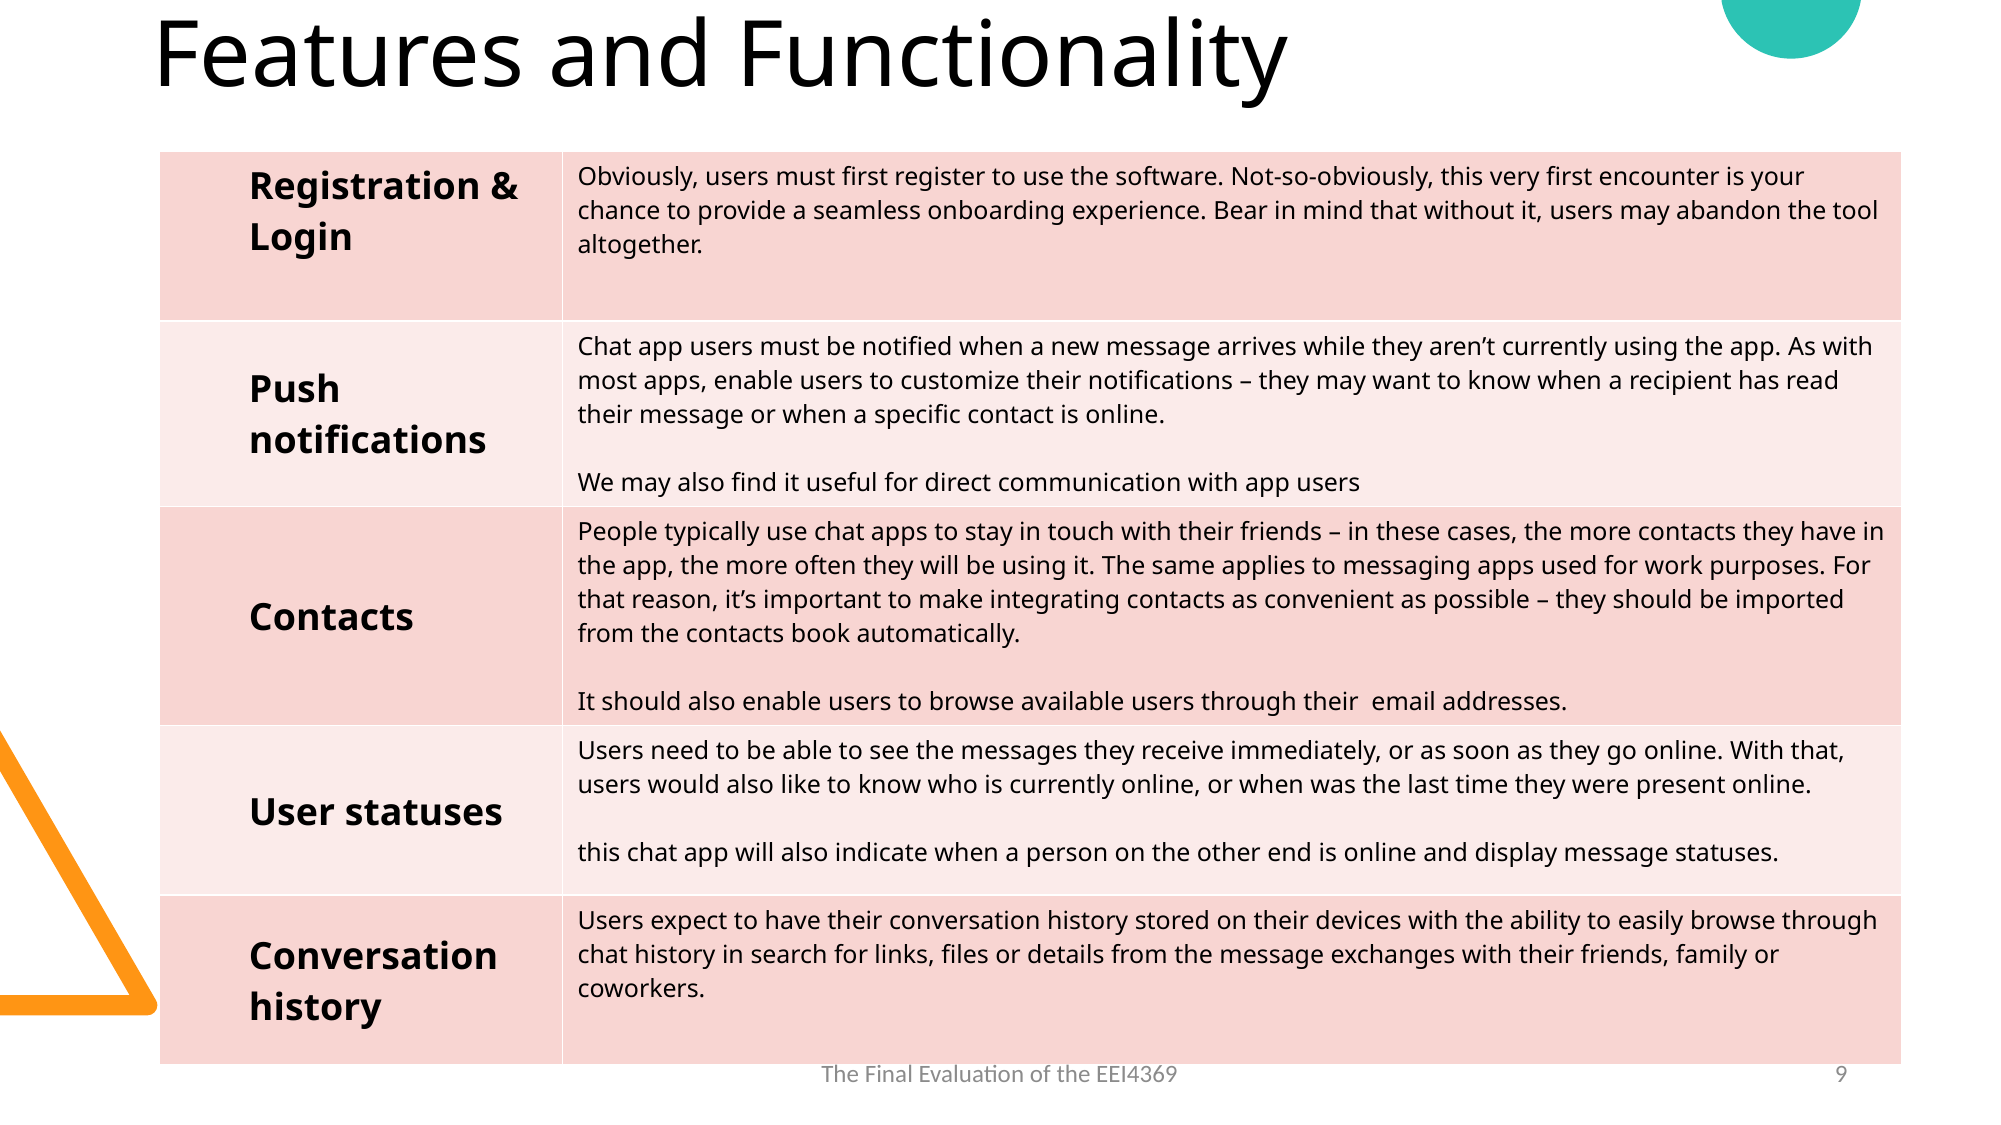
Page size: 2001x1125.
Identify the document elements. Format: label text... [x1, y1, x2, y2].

table_cell Push notifications [160, 322, 562, 506]
table_header Obviously, users must first register to use the software. Not-so-obviously, this very first encounter is your chance to provide a seamless onboarding experience. Bear in mind that without it, users may abandon the tool altogether. [563, 152, 1901, 320]
slide_number 9 [1412, 1042, 1863, 1103]
table_cell Contacts [160, 507, 562, 725]
table_cell Users need to be able to see the messages they receive immediately, or as soon as they go online. With that, users would also like to know who is currently online, or when was the last time they were present online. this chat app will also indicate when a person on the other end is online and display message statuses. [563, 726, 1901, 894]
table_cell People typically use chat apps to stay in touch with their friends – in these cases, the more contacts they have in the app, the more often they will be using it. The same applies to messaging apps used for work purposes. For that reason, it’s important to make integrating contacts as convenient as possible – they should be imported from the contacts book automatically. It should also enable users to browse available users through their email addresses. [563, 507, 1901, 725]
footer The Final Evaluation of the EEI4369 [662, 1042, 1338, 1103]
table_cell Conversation history [160, 896, 562, 1064]
table_cell Users expect to have their conversation history stored on their devices with the ability to easily browse through chat history in search for links, files or details from the message exchanges with their friends, family or coworkers. [563, 896, 1901, 1064]
table_cell Chat app users must be notified when a new message arrives while they aren’t currently using the app. As with most apps, enable users to customize their notifications – they may want to know when a recipient has read their message or when a specific contact is online. We may also find it useful for direct communication with app users [563, 322, 1901, 506]
title Features and Functionality [137, 0, 1863, 114]
table_header Registration & Login [160, 152, 562, 320]
table_cell User statuses [160, 726, 562, 894]
